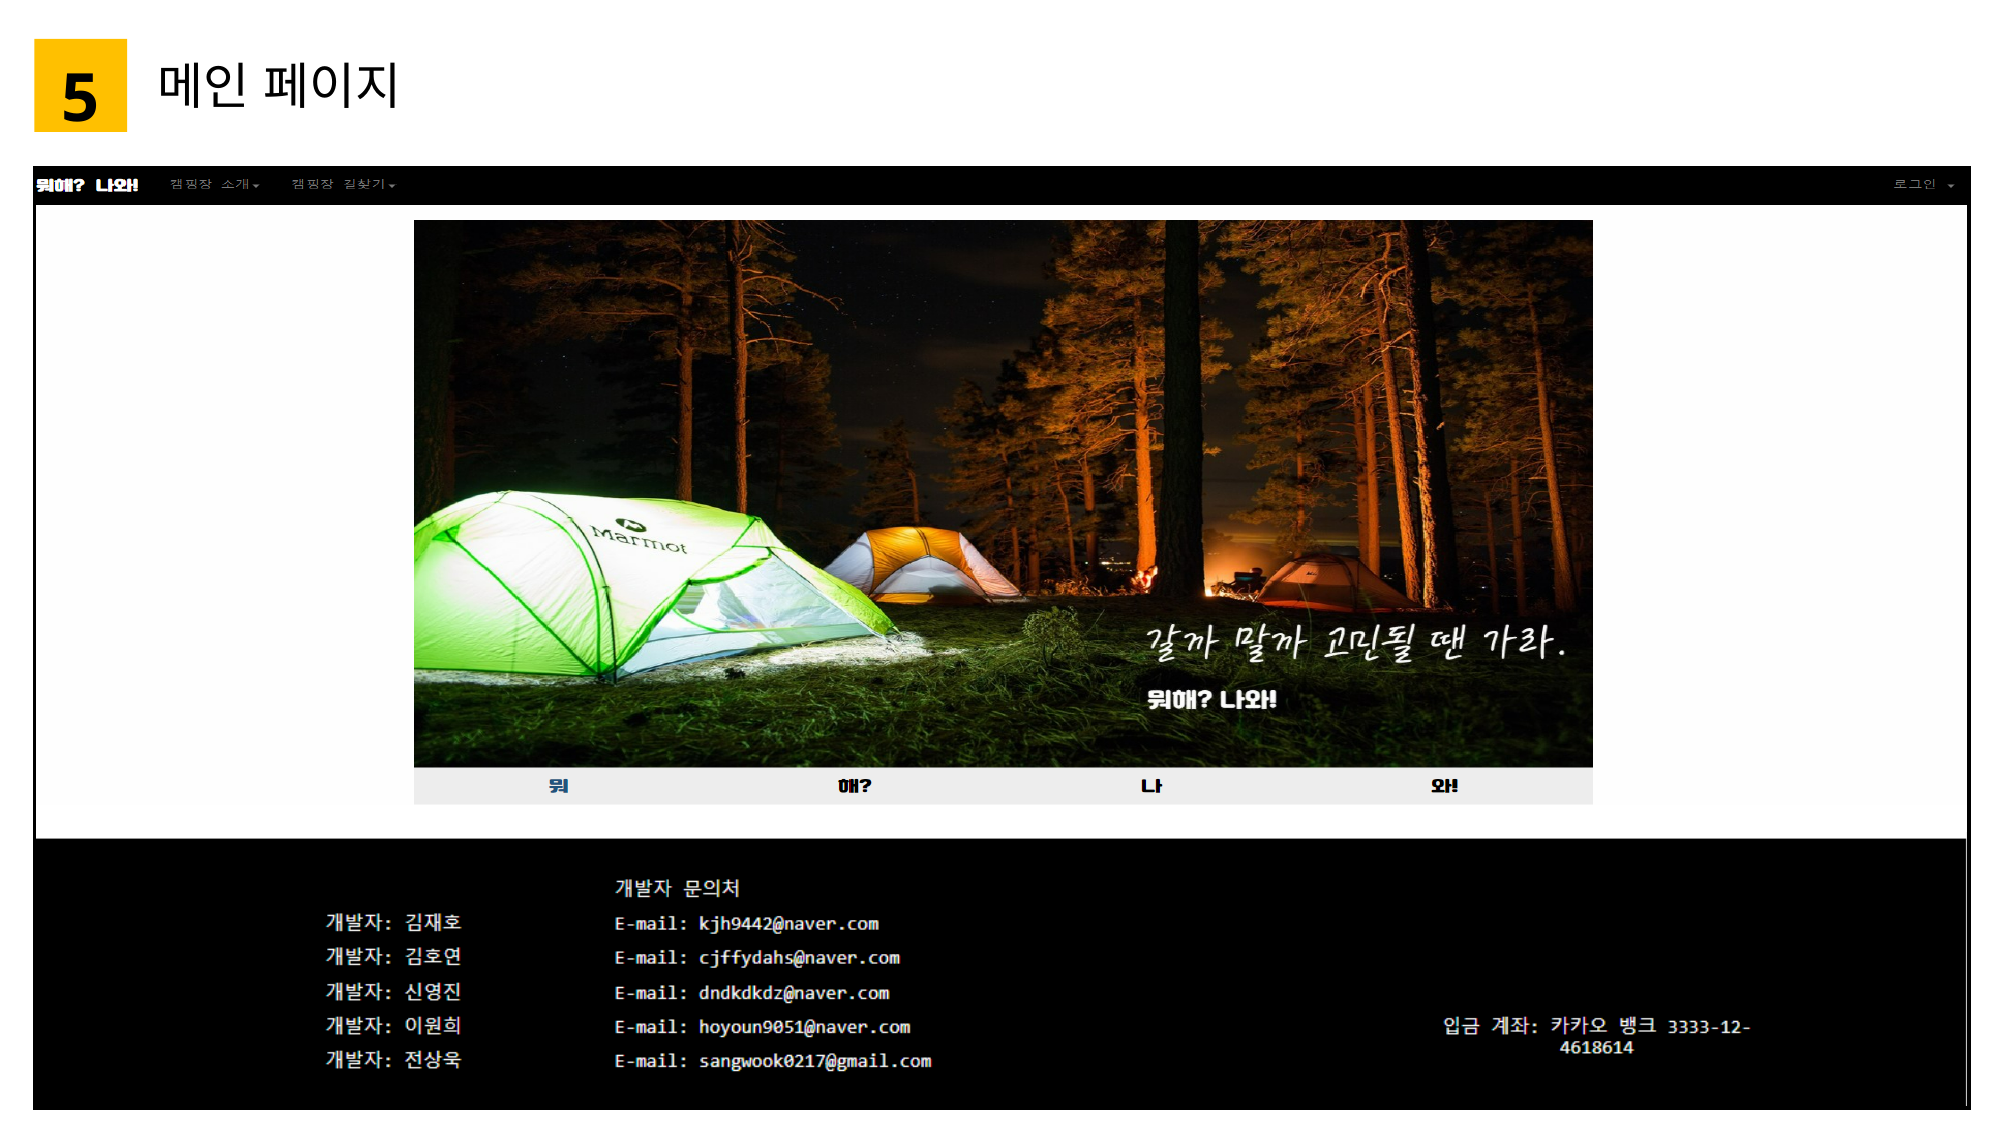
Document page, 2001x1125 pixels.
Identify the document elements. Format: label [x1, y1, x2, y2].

picture [34, 832, 1969, 1108]
picture [34, 166, 1969, 805]
text_box [33, 167, 1970, 1109]
text_box [34, 38, 532, 144]
